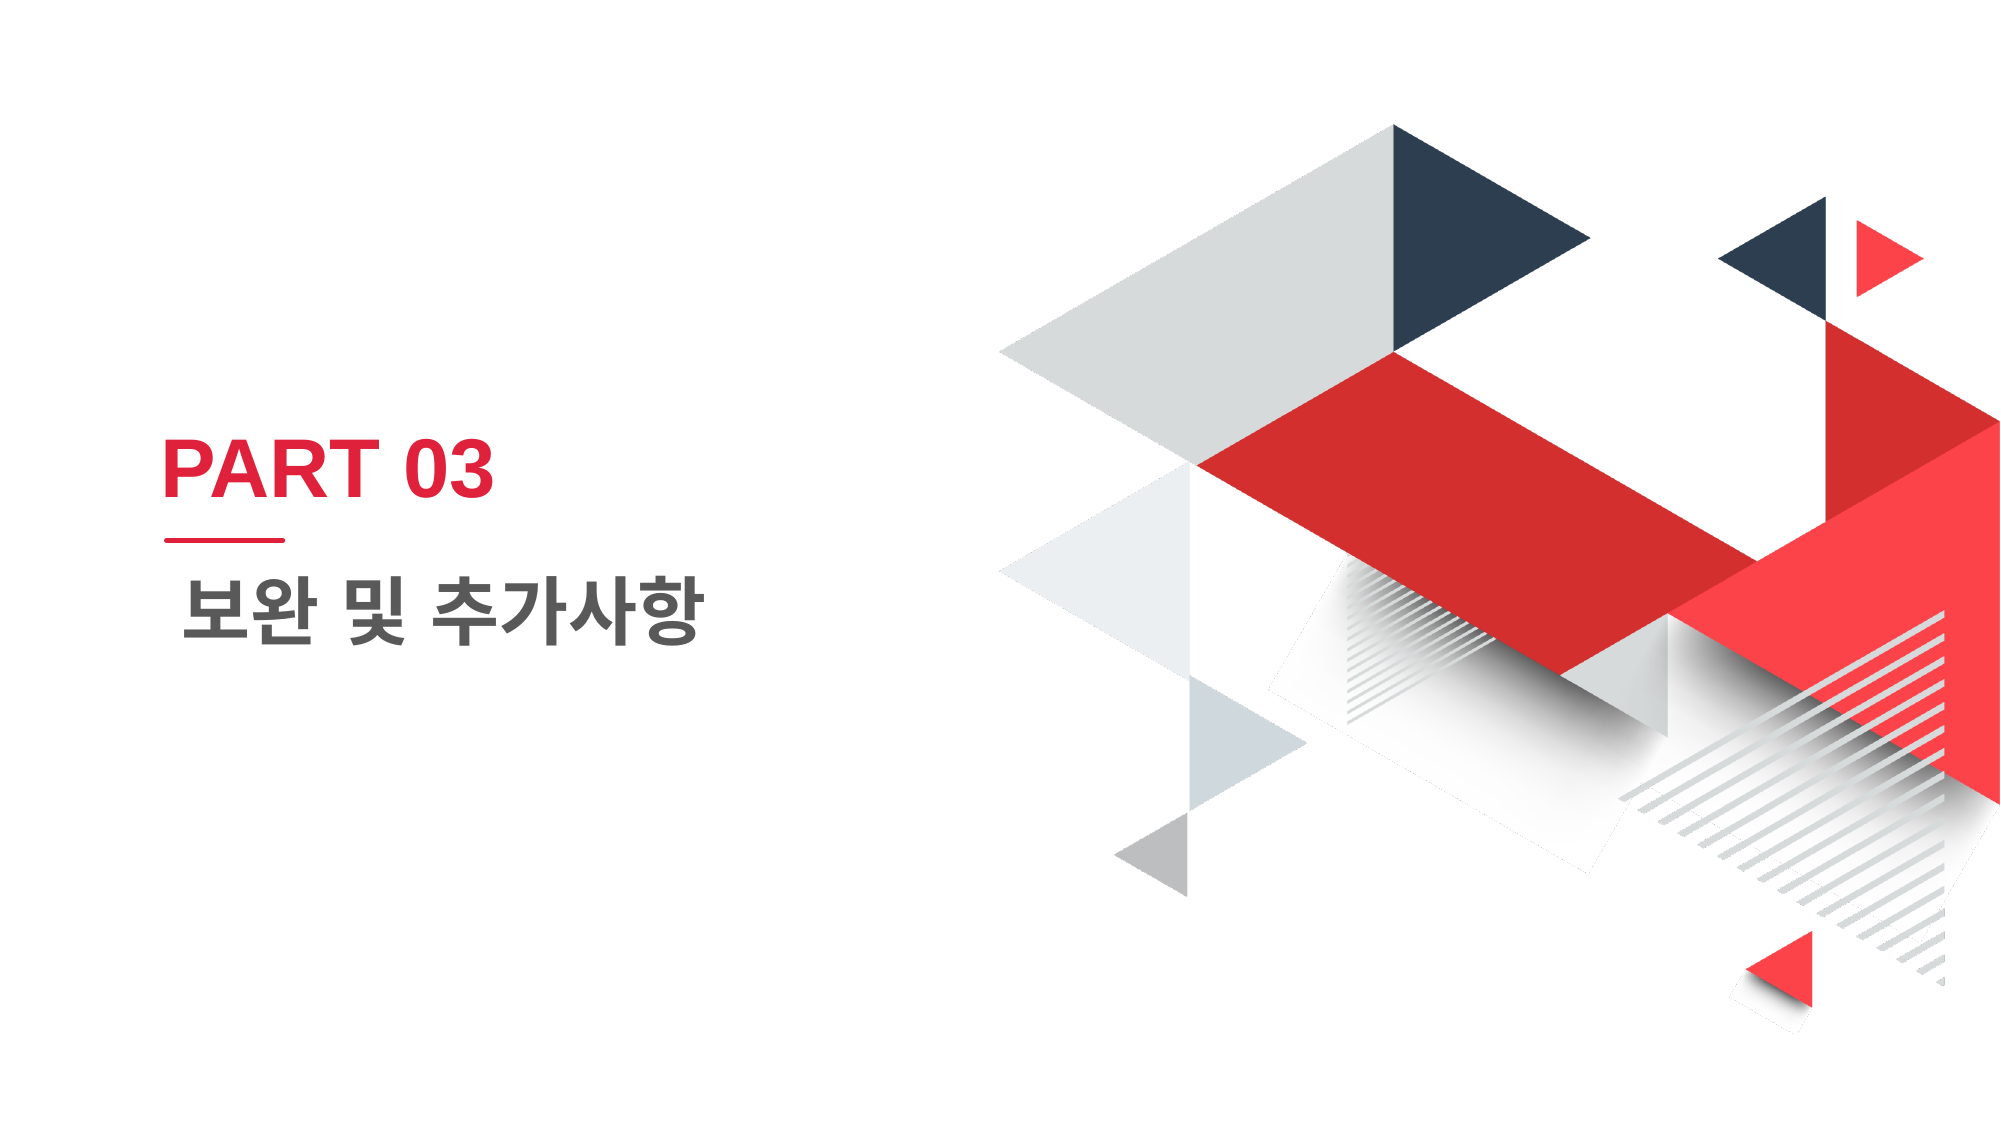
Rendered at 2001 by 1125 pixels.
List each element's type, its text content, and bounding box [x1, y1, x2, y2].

text_box 보완 및 추가사항 [167, 557, 743, 663]
text_box PART 03 [145, 407, 512, 522]
picture [999, 124, 2000, 1035]
